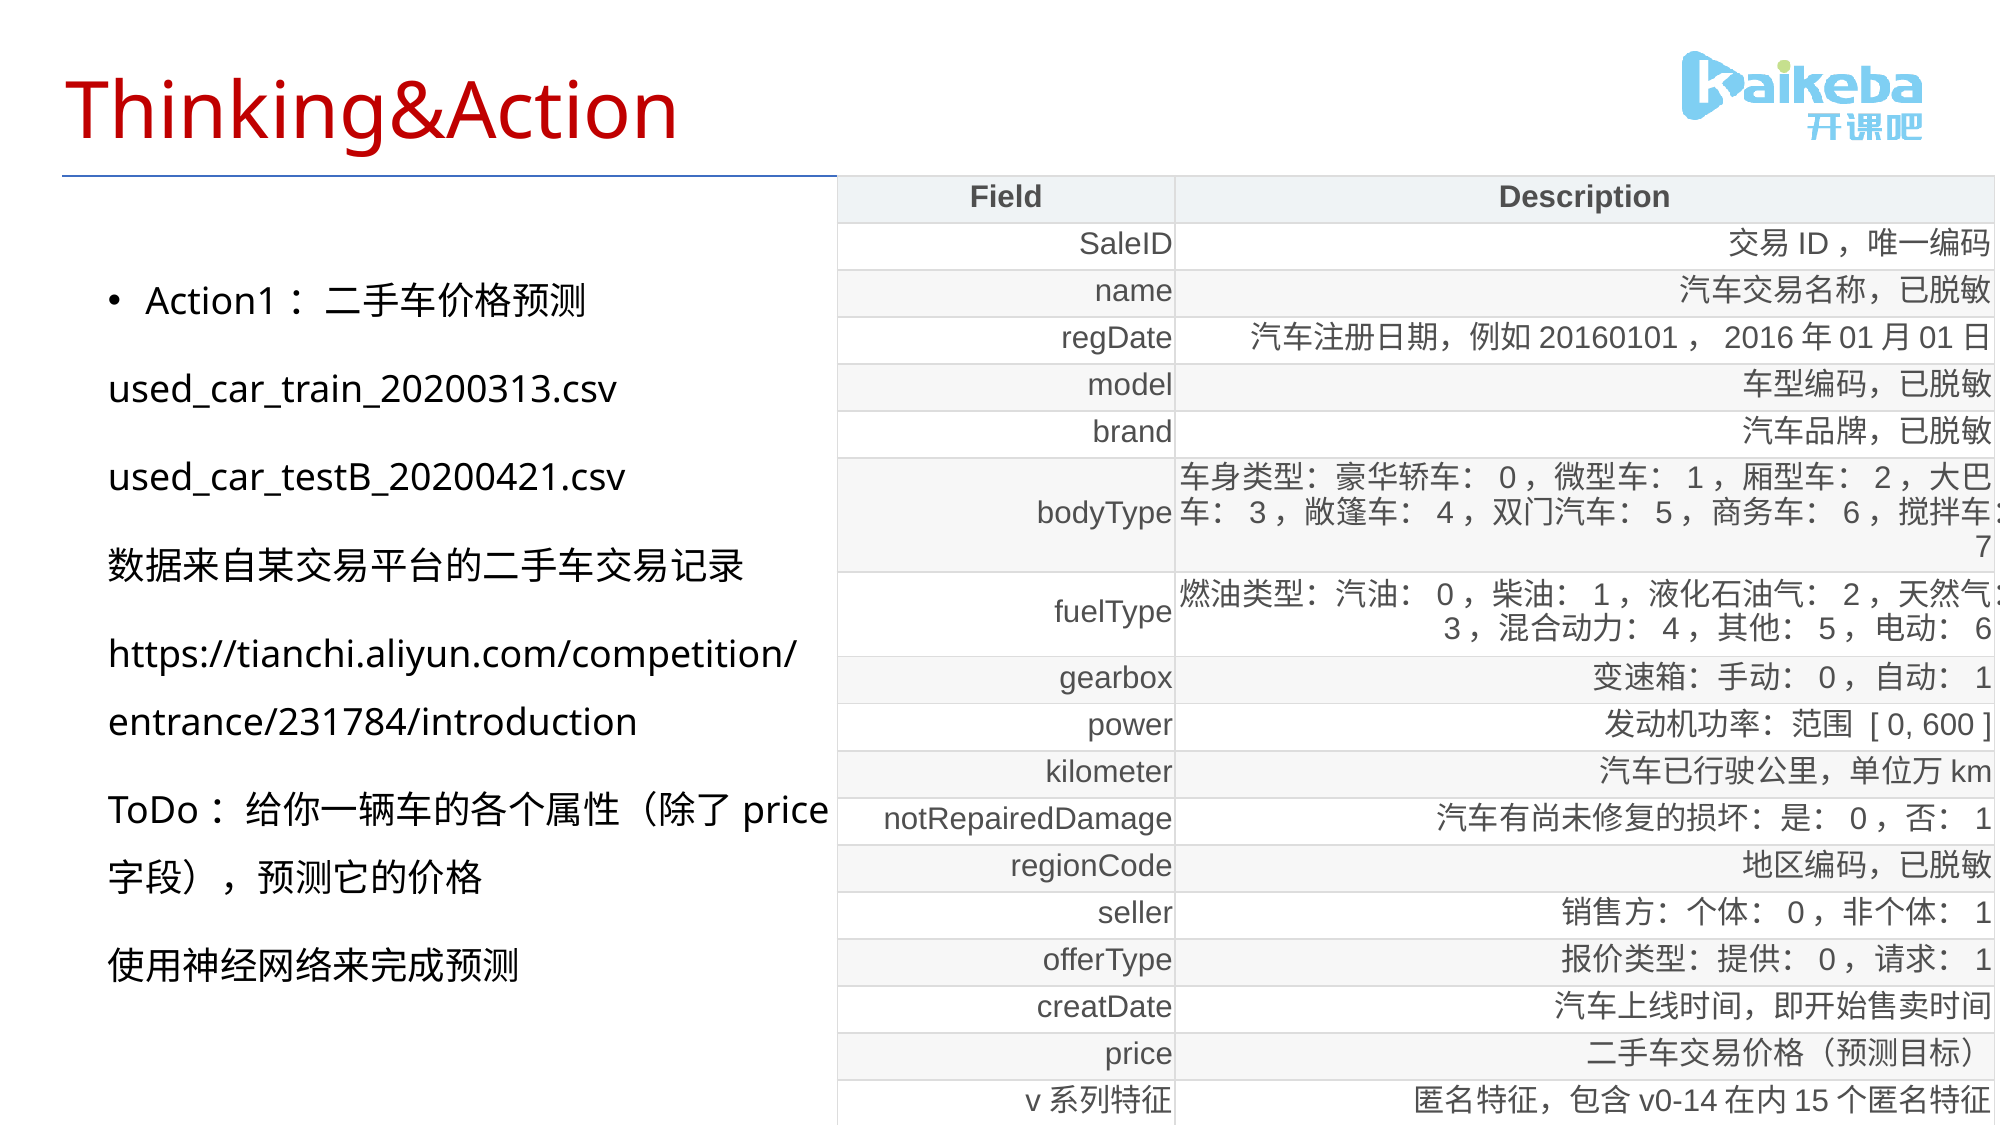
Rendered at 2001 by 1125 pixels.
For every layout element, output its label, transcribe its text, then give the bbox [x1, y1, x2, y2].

table_cell regionCode [838, 846, 1174, 891]
table_cell v系列特征 [838, 1081, 1174, 1125]
list Action1：二手车价格预测 used_car_train_20200313.csv used_car_testB_20200421.csv 数据来自某交易平台的二手车交易记录 https://tianchi.aliyun.com/competition/entrance/231784/introduction ToDo：给你一辆车的各个属性（除了price字段），预测它的价格 使用神经网络来完成预测 [99, 246, 837, 1059]
table_cell 汽车上线时间，即开始售卖时间 [1176, 987, 1994, 1032]
table_cell regDate [838, 318, 1174, 363]
table_cell bodyType [838, 459, 1174, 571]
table_cell fuelType [838, 573, 1174, 656]
table_cell 燃油类型：汽油：0，柴油：1，液化石油气：2，天然气：3，混合动力：4，其他：5，电动：6 [1176, 573, 1994, 656]
table_cell power [838, 704, 1174, 750]
table_cell creatDate [838, 987, 1174, 1032]
table_cell 销售方：个体：0，非个体：1 [1176, 893, 1994, 938]
table_cell kilometer [838, 752, 1174, 797]
table_cell 地区编码，已脱敏 [1176, 846, 1994, 891]
table_cell 变速箱：手动：0，自动：1 [1176, 657, 1994, 703]
table_cell seller [838, 893, 1174, 938]
table_cell 汽车注册日期，例如20160101，2016年01月01日 [1176, 318, 1994, 363]
table_cell 汽车交易名称，已脱敏 [1176, 271, 1994, 316]
table_cell 车型编码，已脱敏 [1176, 365, 1994, 410]
table_cell [1653, 21, 1950, 167]
table_cell 发动机功率：范围 [ 0, 600 ] [1176, 704, 1994, 750]
title Thinking&Action [57, 59, 1728, 167]
table_cell 汽车品牌，已脱敏 [1176, 412, 1994, 457]
table_cell model [838, 365, 1174, 410]
table_header Field [838, 177, 1174, 222]
table_cell 报价类型：提供：0，请求：1 [1176, 940, 1994, 985]
table_cell 交易ID，唯一编码 [1176, 224, 1994, 269]
table_cell 汽车有尚未修复的损坏：是：0，否：1 [1176, 799, 1994, 844]
table_cell 车身类型：豪华轿车：0，微型车：1，厢型车：2，大巴车：3，敞篷车：4，双门汽车：5，商务车：6，搅拌车：7 [1176, 459, 1994, 571]
table_cell offerType [838, 940, 1174, 985]
table_cell notRepairedDamage [838, 799, 1174, 844]
table_cell name [838, 271, 1174, 316]
table_cell brand [838, 412, 1174, 457]
table_cell 汽车已行驶公里，单位万km [1176, 752, 1994, 797]
table_cell gearbox [838, 657, 1174, 703]
table_header Description [1176, 177, 1994, 222]
table_cell 二手车交易价格（预测目标） [1176, 1034, 1994, 1079]
table_cell 匿名特征，包含v0-14在内15个匿名特征 [1176, 1081, 1994, 1125]
table_cell price [838, 1034, 1174, 1079]
table_cell SaleID [838, 224, 1174, 269]
